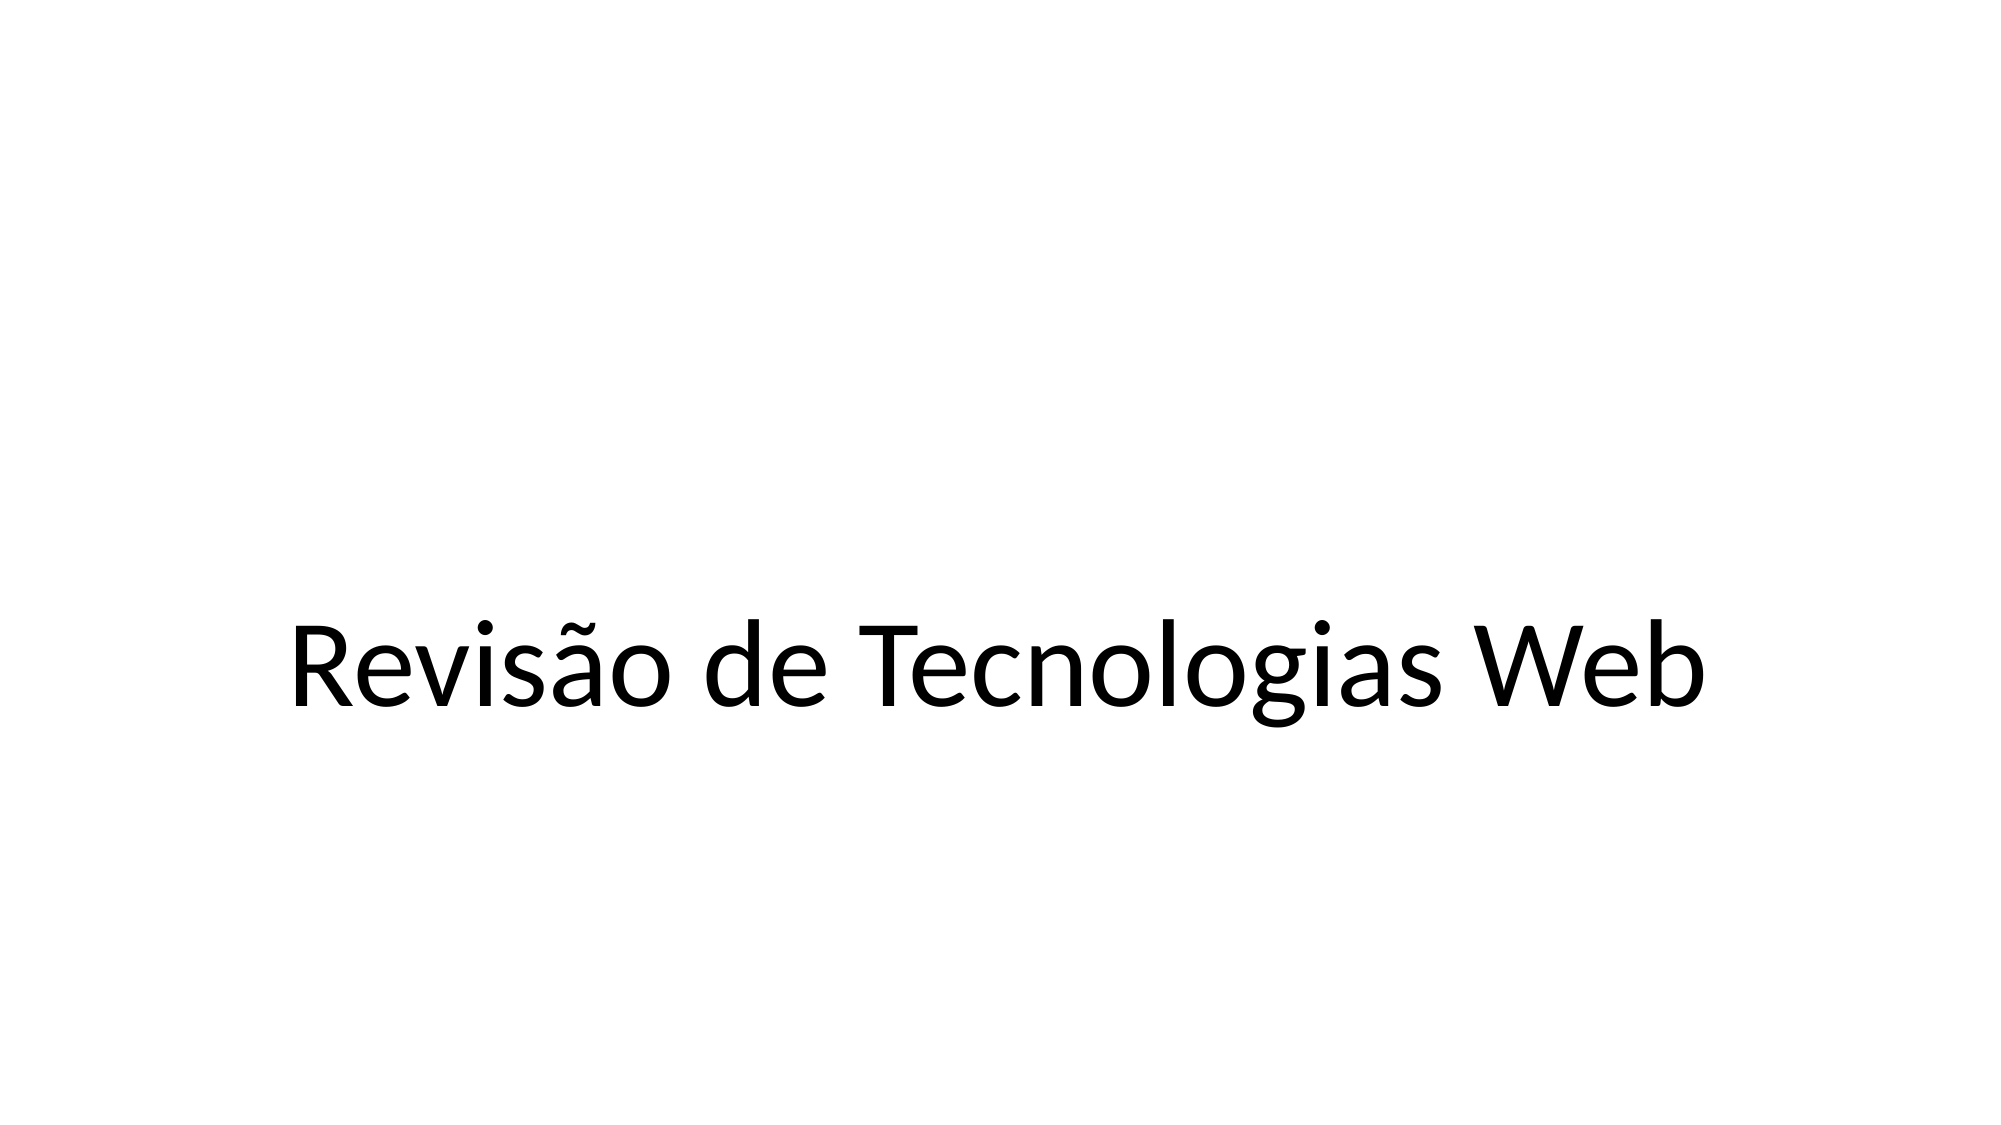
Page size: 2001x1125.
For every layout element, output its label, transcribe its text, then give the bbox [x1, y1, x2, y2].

title Revisão de Tecnologias Web [136, 280, 1862, 749]
